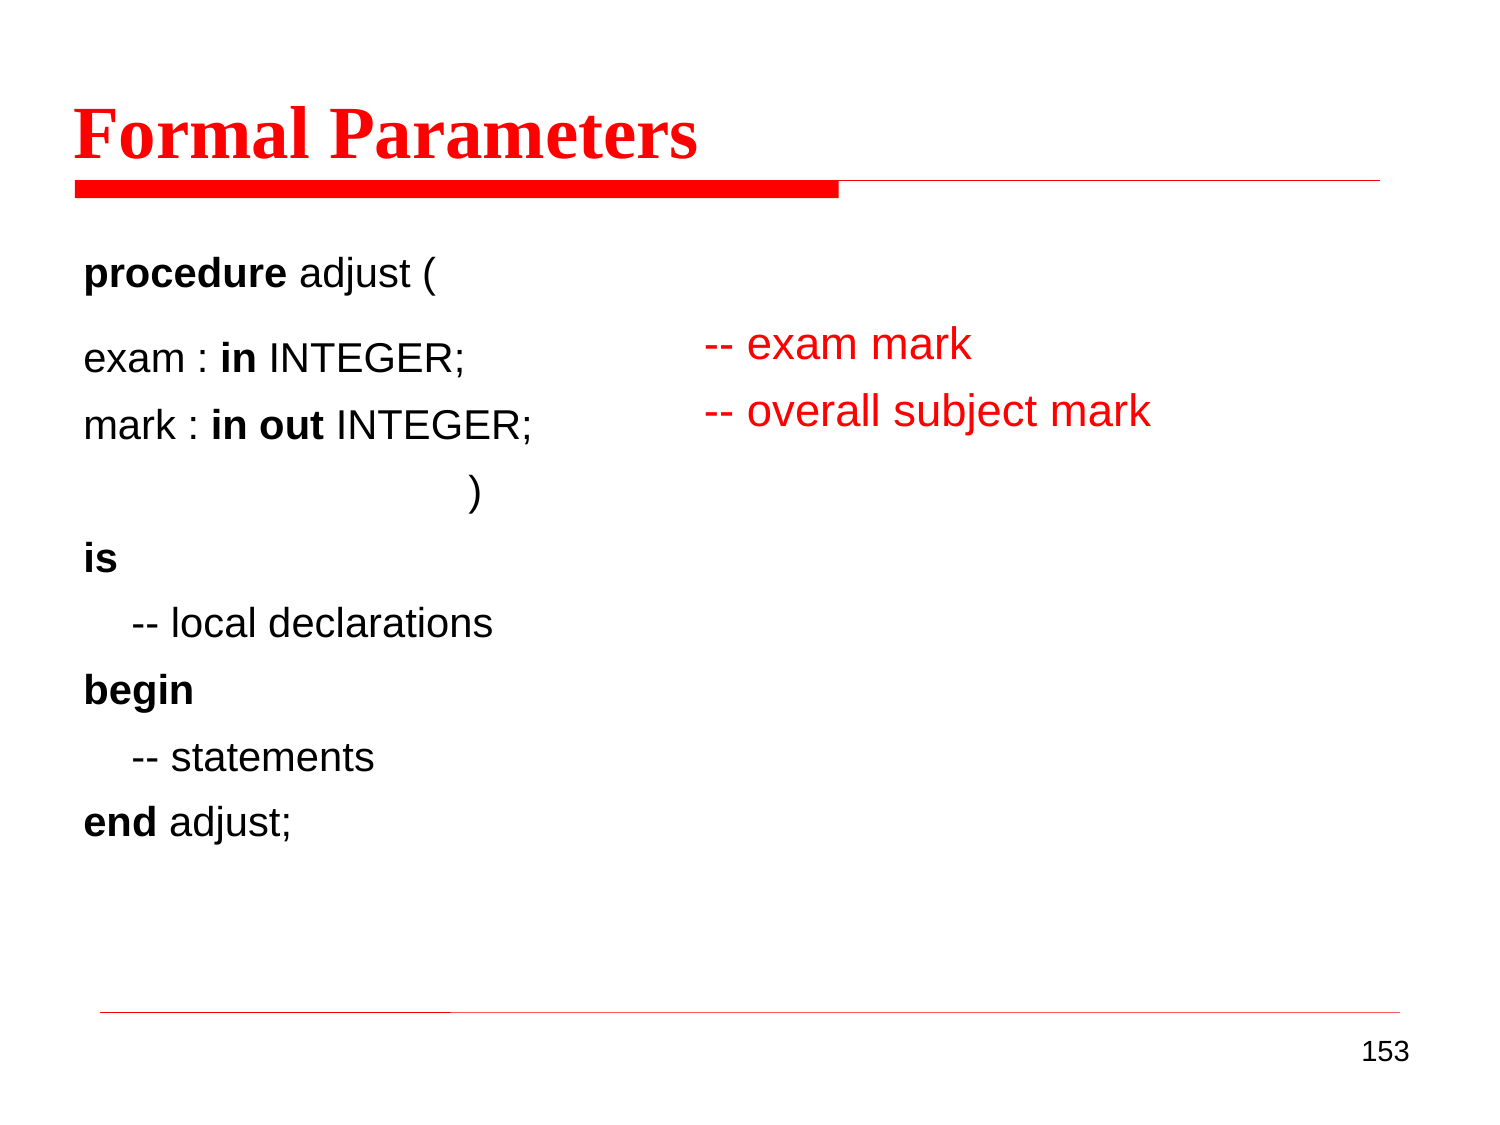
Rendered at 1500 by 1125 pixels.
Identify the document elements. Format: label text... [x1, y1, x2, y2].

text_box -- exam mark -- overall subject mark [703, 326, 1152, 436]
text_box Formal Parameters [73, 103, 700, 175]
text_box procedure adjust ( exam : in INTEGER; mark : in out INTEGER; ) is -- local declarations begin -- statements end adjust; [83, 253, 534, 846]
slide_number 153 [1074, 1024, 1426, 1103]
